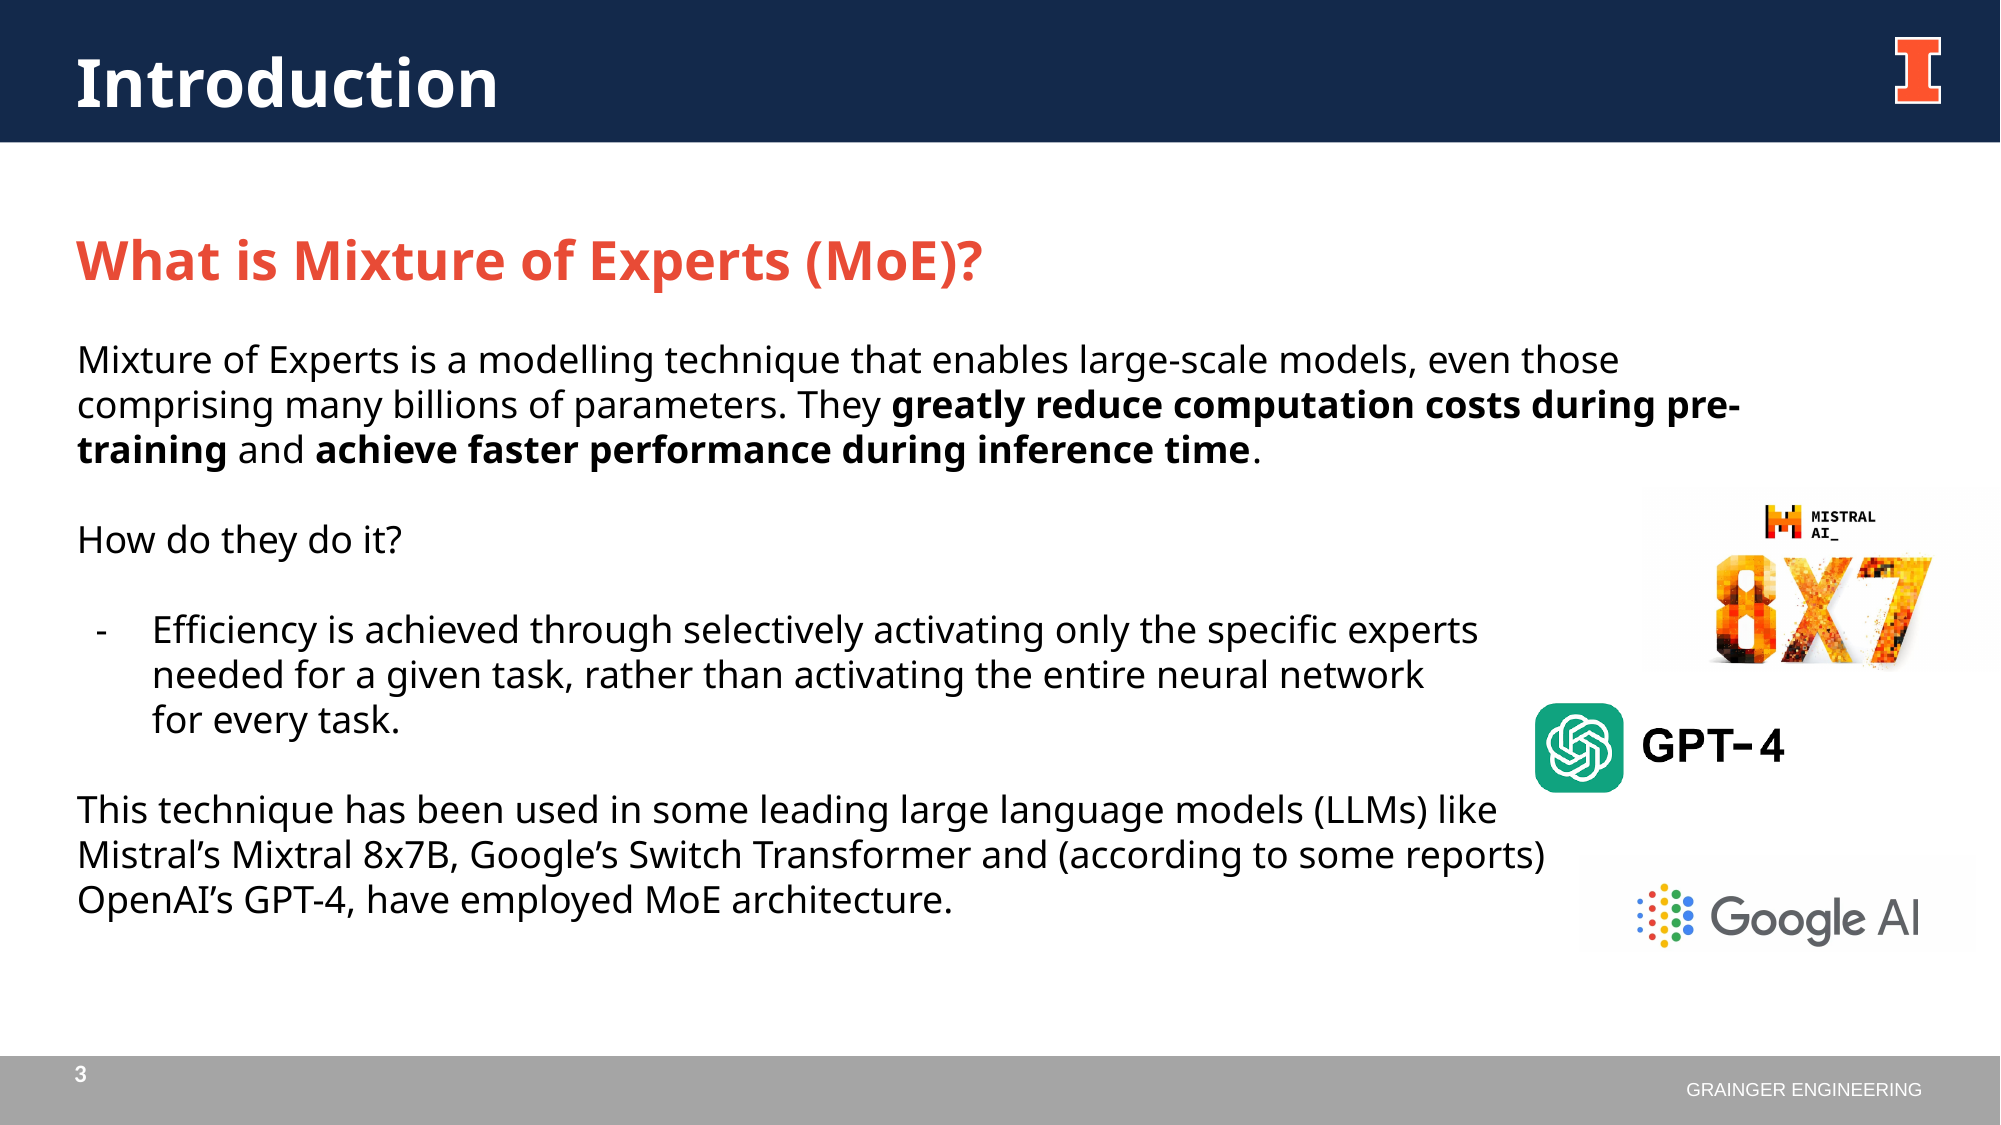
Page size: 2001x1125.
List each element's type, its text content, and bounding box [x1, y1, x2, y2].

picture [1641, 487, 2000, 672]
text_box [0, 0, 2000, 143]
picture [1531, 700, 1794, 797]
text_box Introduction [61, 33, 1852, 129]
picture [1895, 37, 1942, 104]
picture [1579, 855, 1976, 952]
text_box [0, 1056, 2000, 1125]
list What is Mixture of Experts (MoE)? Mixture of Experts is a modelling technique that enables large-scale models, even those comprising many billions of parameters. They greatly reduce computation costs during pre-training and achieve faster performance during inference time. How do they do it? Efficiency is achieved through selectively activating only the specific experts needed for a given task, rather than activating the entire neural network for every task. This technique has been used in some leading large language models (LLMs) like Mistral’s Mixtral 8x7B, Google’s Switch Transformer and (according to some reports) OpenAI’s GPT-4, have employed MoE architecture. [61, 218, 1822, 1010]
text_box GRAINGER ENGINEERING [1531, 1070, 1938, 1108]
slide_number ‹#› [59, 1042, 510, 1103]
